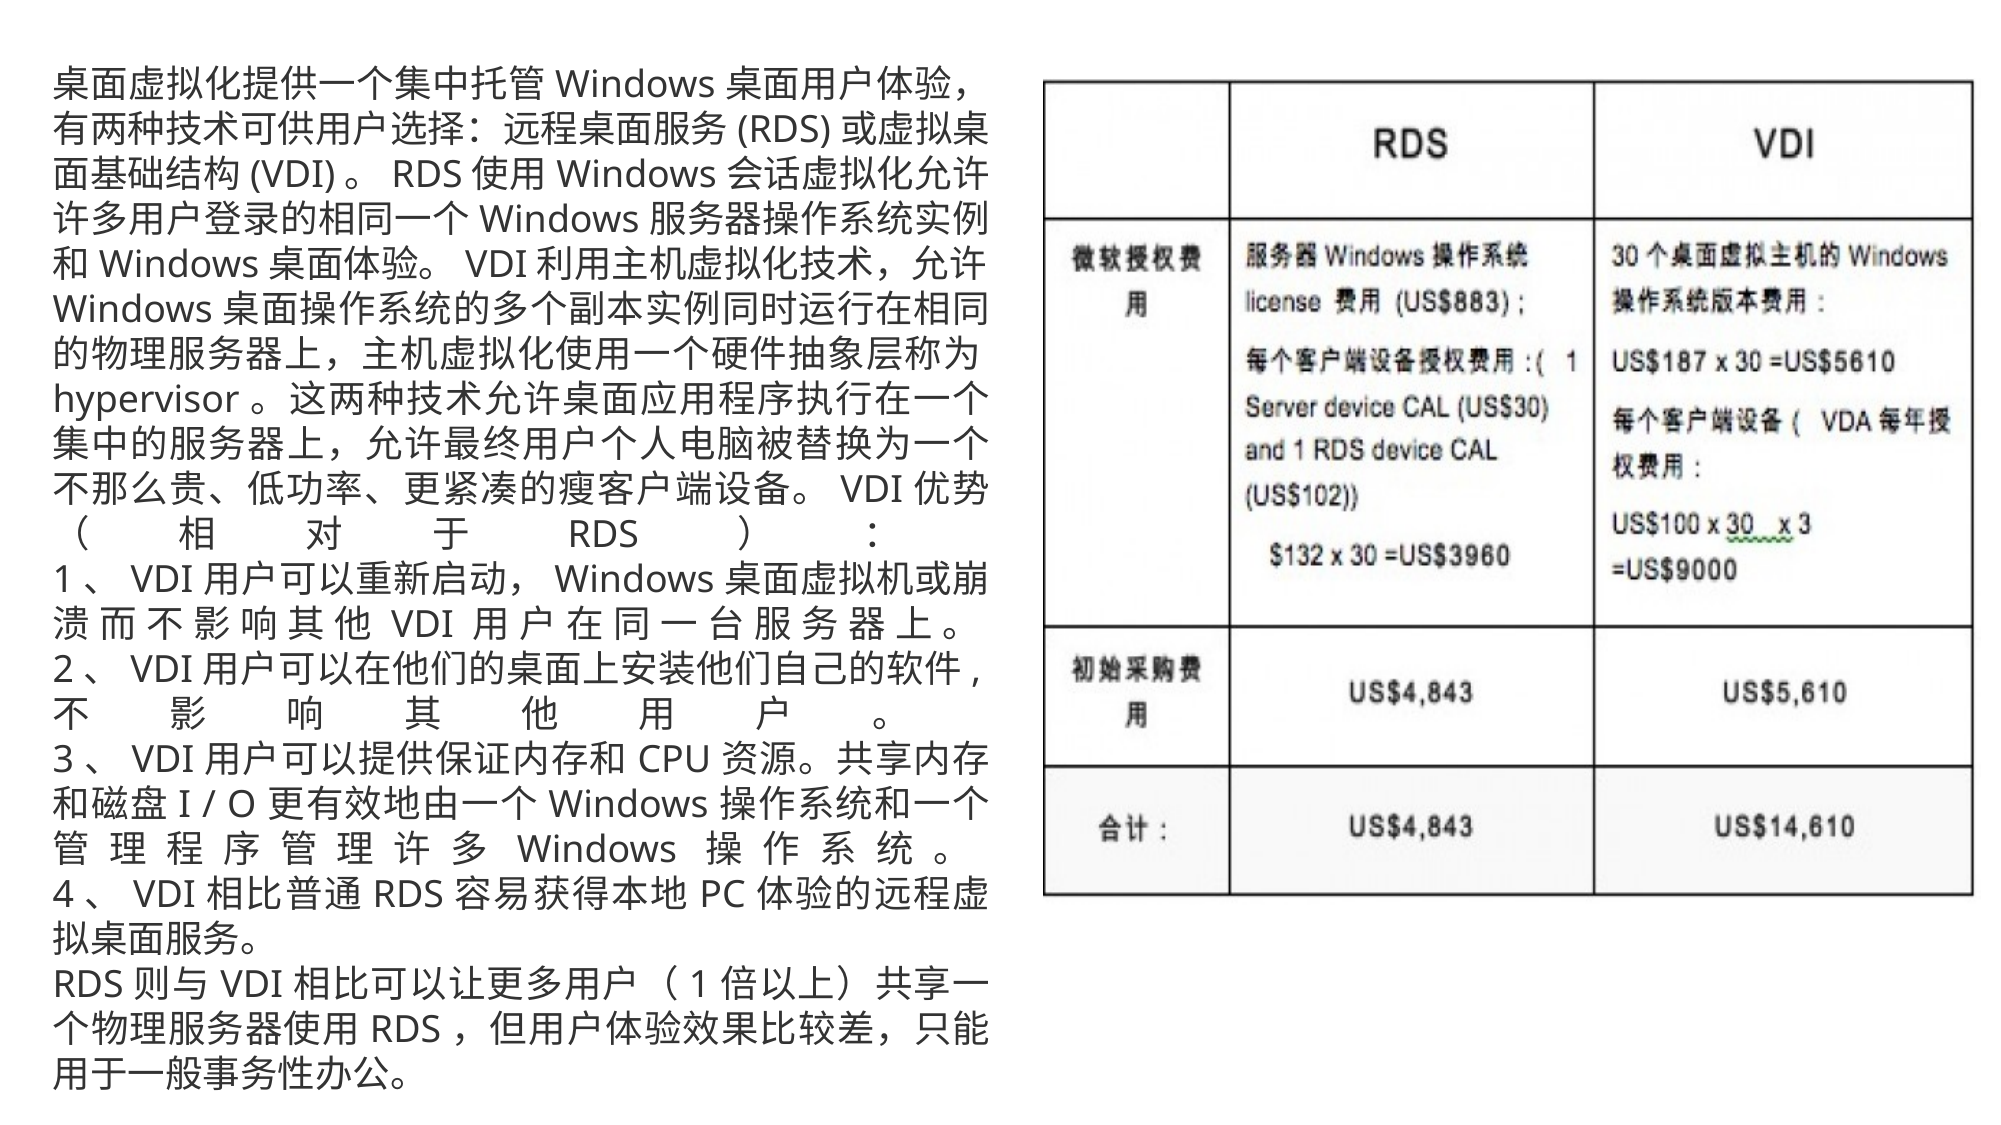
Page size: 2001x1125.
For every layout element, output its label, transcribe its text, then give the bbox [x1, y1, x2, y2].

text_box 桌面虚拟化提供一个集中托管Windows桌面用户体验，有两种技术可供用户选择：远程桌面服务(RDS)或虚拟桌面基础结构(VDI)。RDS使用Windows会话虚拟化允许许多用户登录的相同一个Windows服务器操作系统实例和Windows桌面体验。VDI利用主机虚拟化技术，允许Windows桌面操作系统的多个副本实例同时运行在相同的物理服务器上，主机虚拟化使用一个硬件抽象层称为hypervisor。这两种技术允许桌面应用程序执行在一个集中的服务器上，允许最终用户个人电脑被替换为一个不那么贵、低功率、更紧凑的瘦客户端设备。VDI优势（相对于RDS）： 1、VDI用户可以重新启动，Windows桌面虚拟机或崩溃而不影响其他VDI用户在同一台服务器上。 2、VDI用户可以在他们的桌面上安装他们自己的软件,不影响其他用户。 3、VDI用户可以提供保证内存和CPU资源。共享内存和磁盘I / O更有效地由一个Windows操作系统和一个管理程序管理许多Windows操作系统。 4、VDI相比普通RDS容易获得本地PC体验的远程虚拟桌面服务。 RDS则与VDI相比可以让更多用户（1倍以上）共享一个物理服务器使用RDS，但用户体验效果比较差，只能用于一般事务性办公。 [37, 52, 1005, 1103]
picture [1043, 78, 1981, 905]
